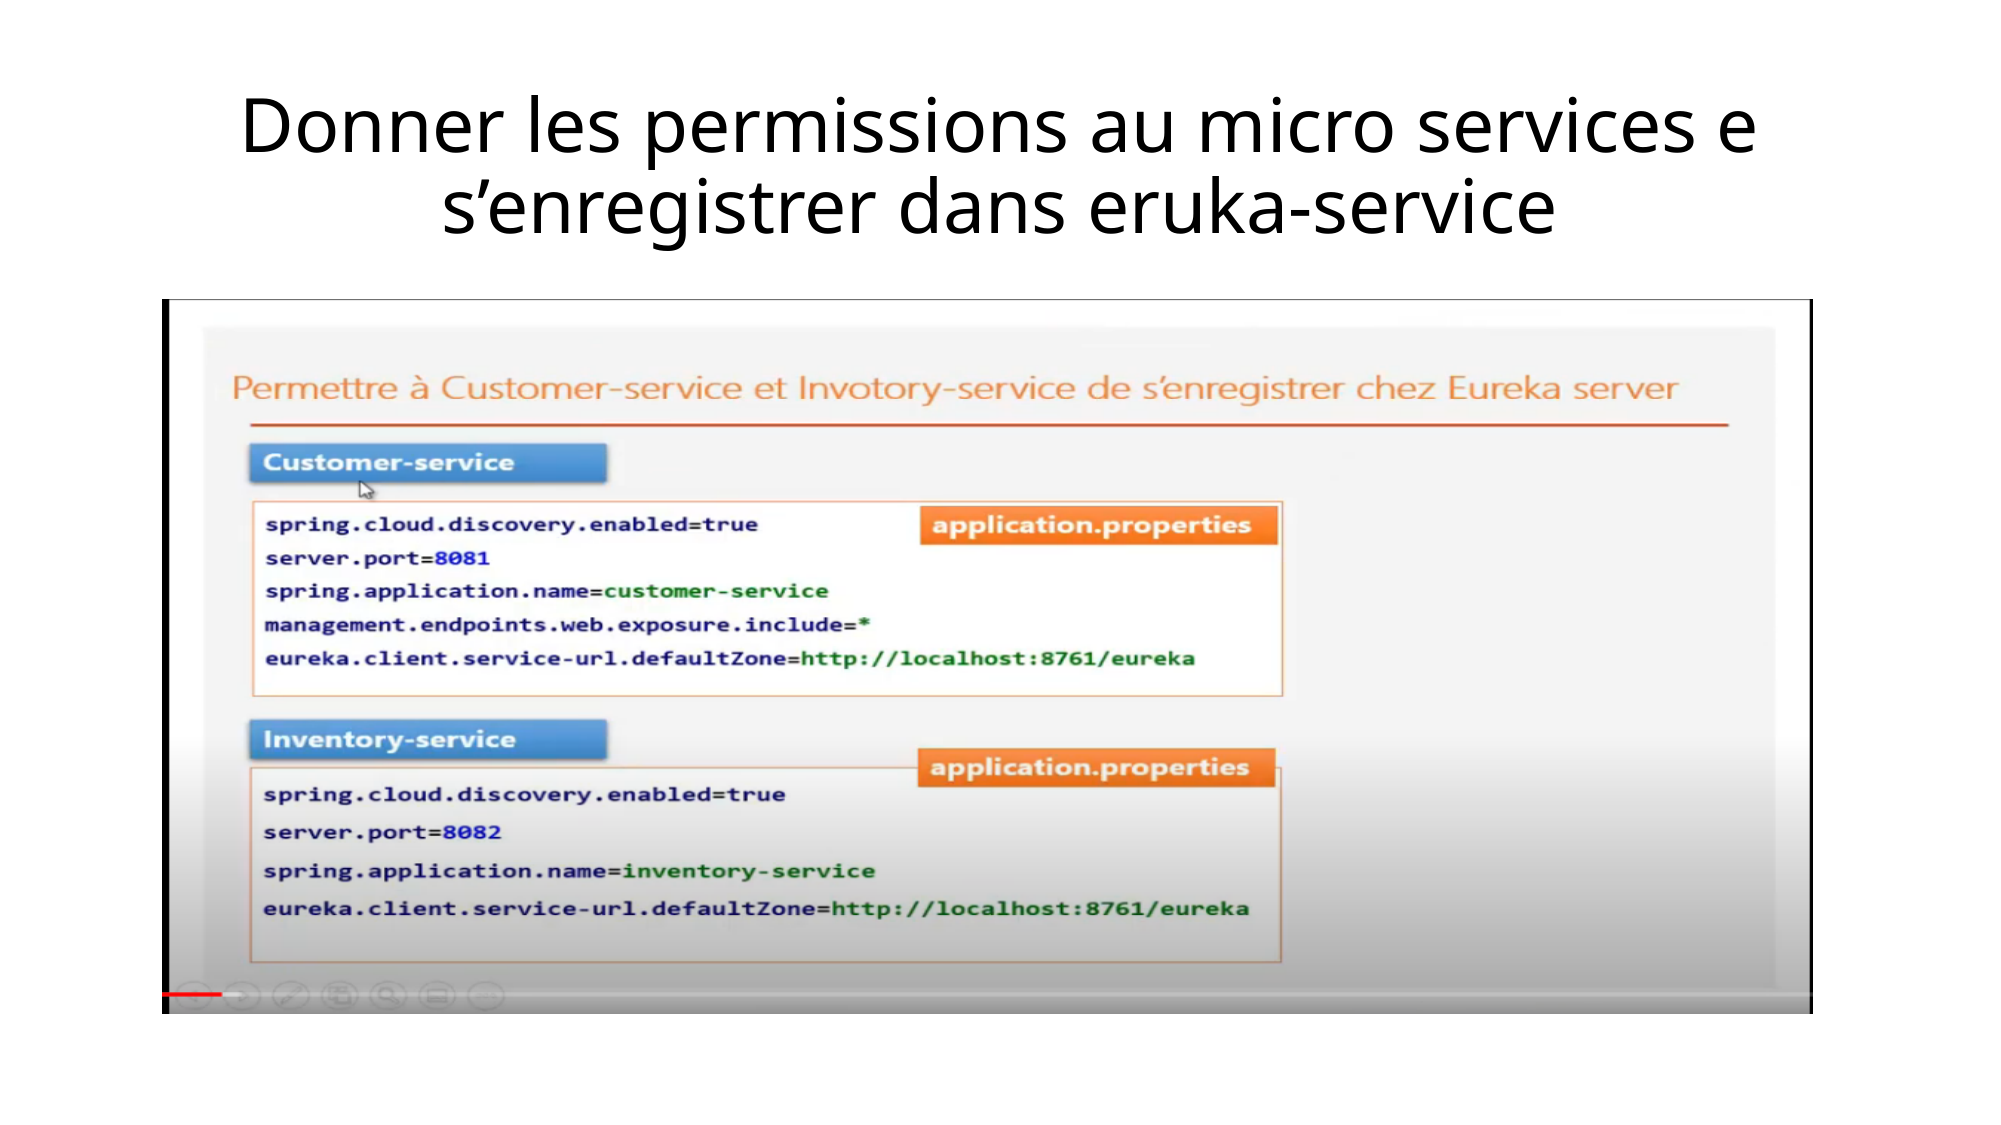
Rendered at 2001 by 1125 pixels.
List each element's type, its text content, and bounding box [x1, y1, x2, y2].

title Donner les permissions au micro services e s’enregistrer dans eruka-service [137, 59, 1863, 278]
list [162, 299, 1813, 1014]
